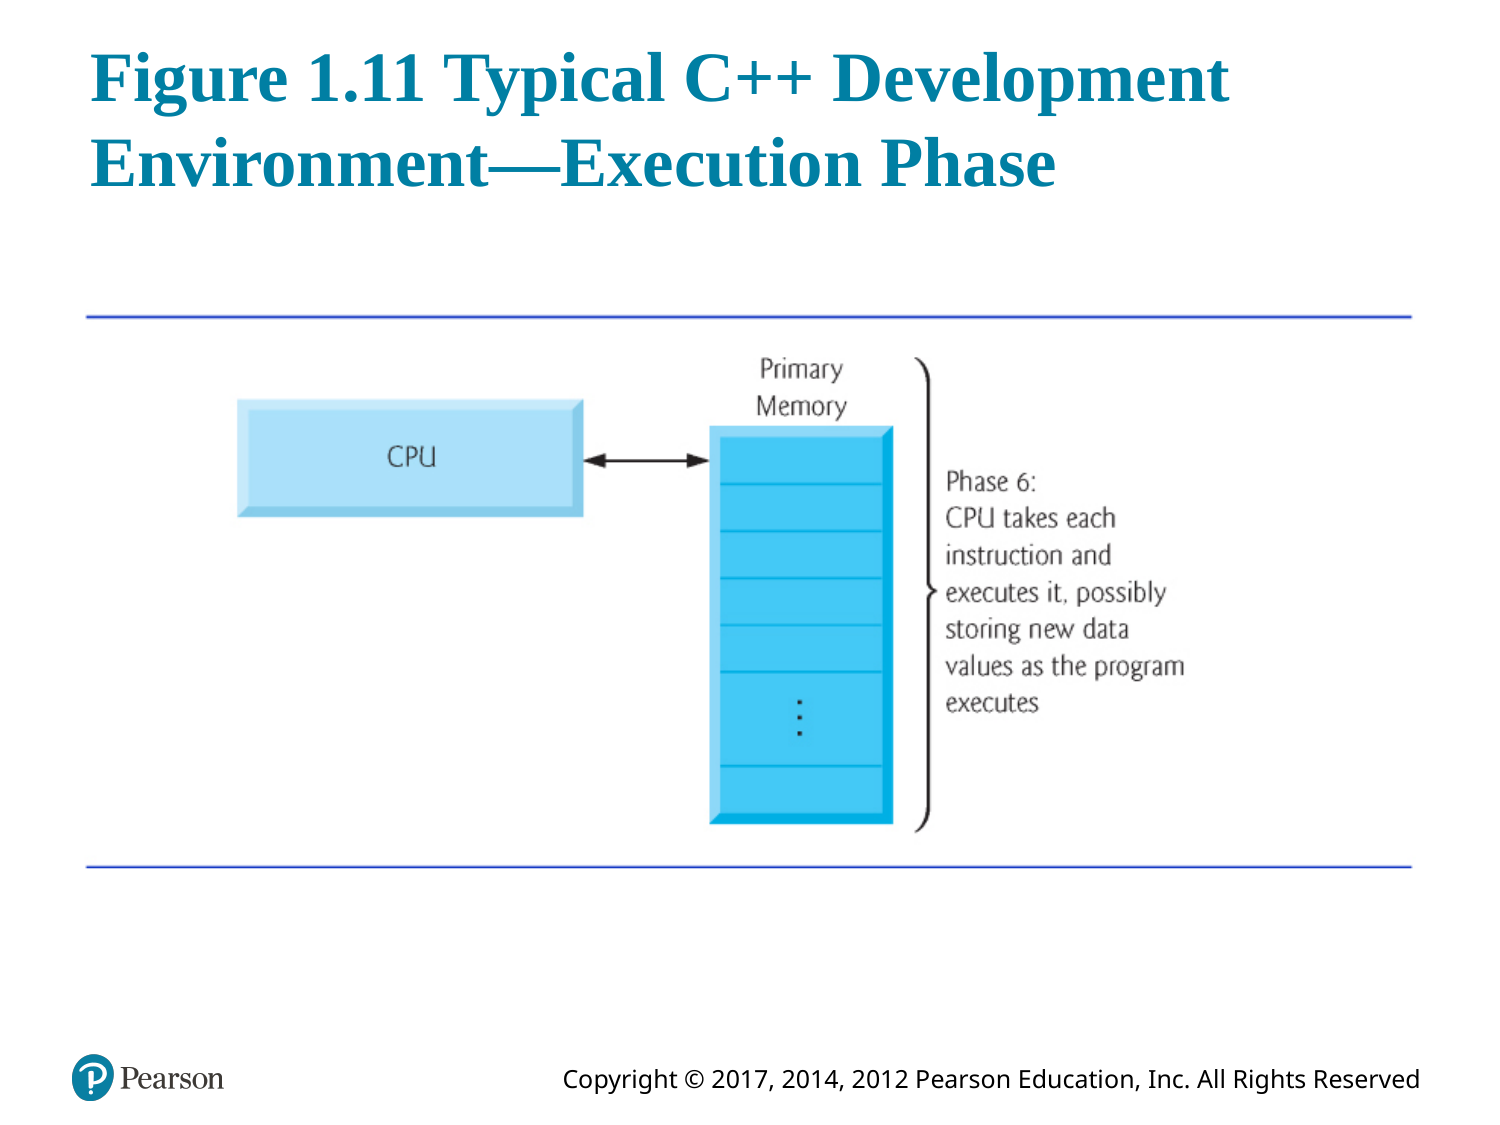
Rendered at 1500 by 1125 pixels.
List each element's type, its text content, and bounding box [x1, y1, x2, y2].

picture [98, 1054, 224, 1101]
picture [72, 1087, 83, 1101]
picture [84, 309, 1416, 876]
title Figure 1.11 Typical C++ Development Environment—Execution Phase [75, 40, 1425, 216]
picture [80, 1063, 106, 1088]
picture [72, 1054, 88, 1070]
